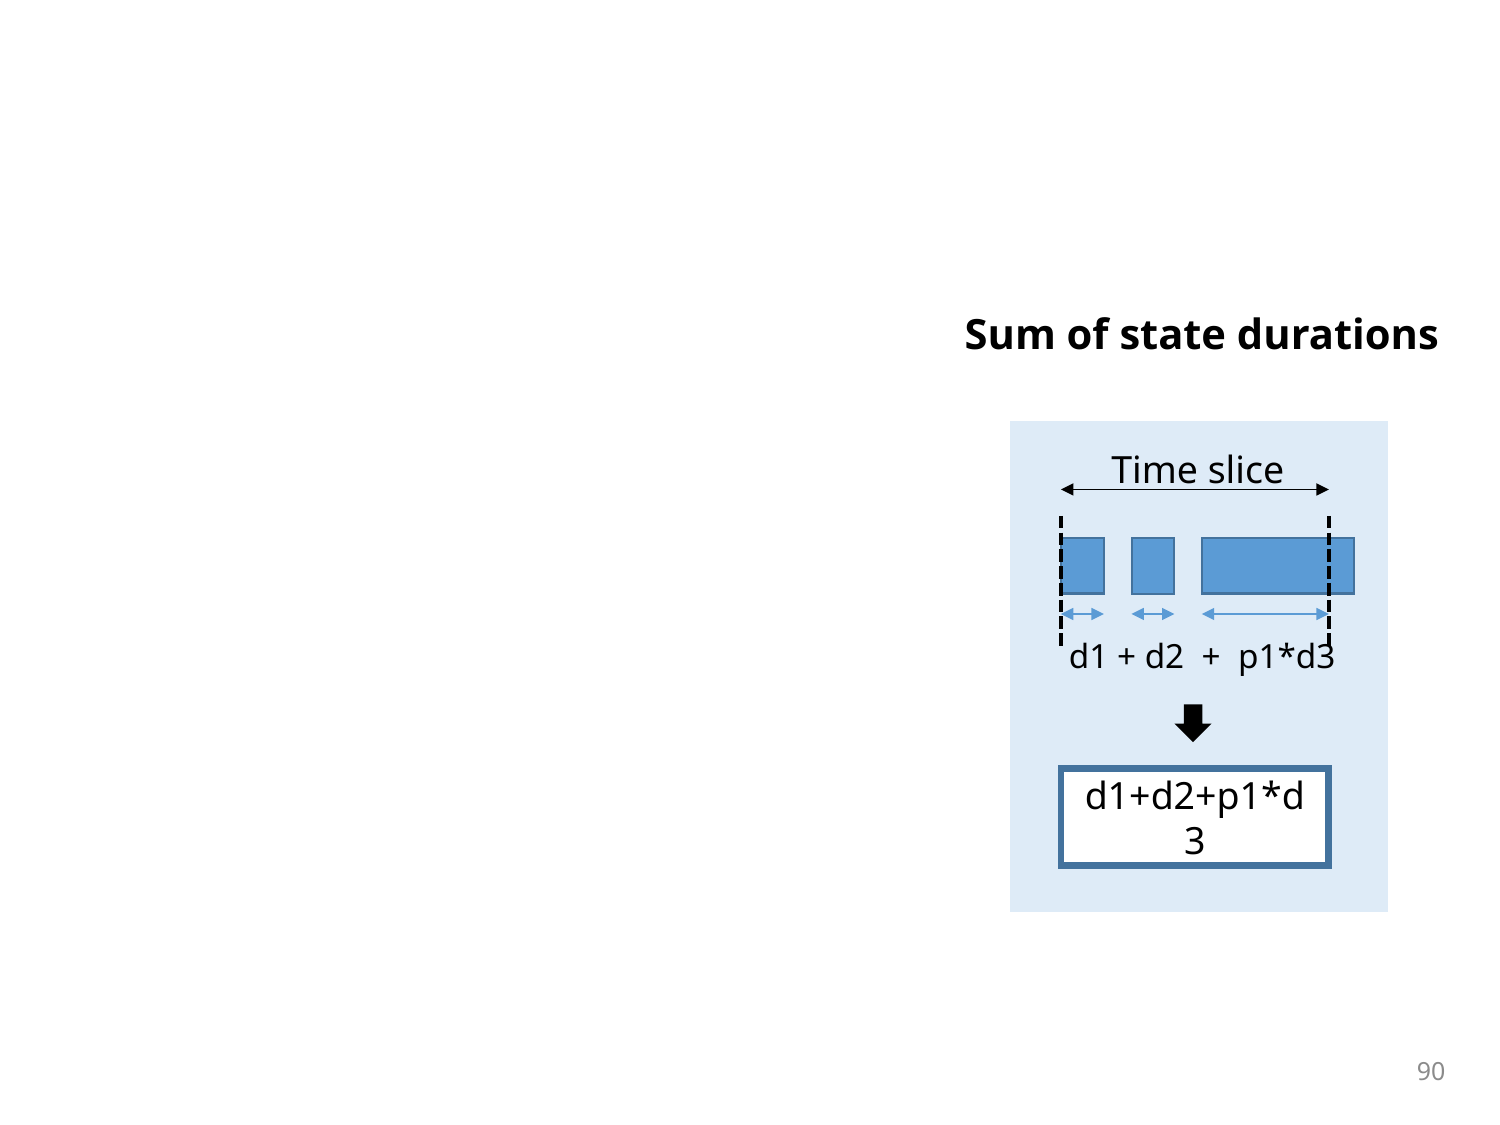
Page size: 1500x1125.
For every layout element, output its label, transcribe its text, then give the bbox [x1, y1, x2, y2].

text_box [1329, 537, 1355, 595]
text_box d1+d2+p1*d3 [1060, 768, 1330, 866]
text_box [1201, 537, 1328, 595]
text_box [1131, 537, 1175, 595]
text_box [1010, 421, 1388, 912]
text_box [1061, 537, 1105, 595]
text_box d1 + d2 + p1*d3 [1054, 628, 1354, 683]
text_box Time slice [1096, 438, 1300, 489]
text_box Time slice [1096, 490, 1300, 498]
slide_number 90 [1059, 1042, 1461, 1103]
text_box [1171, 703, 1215, 744]
text_box Sum of state durations [949, 300, 1454, 365]
